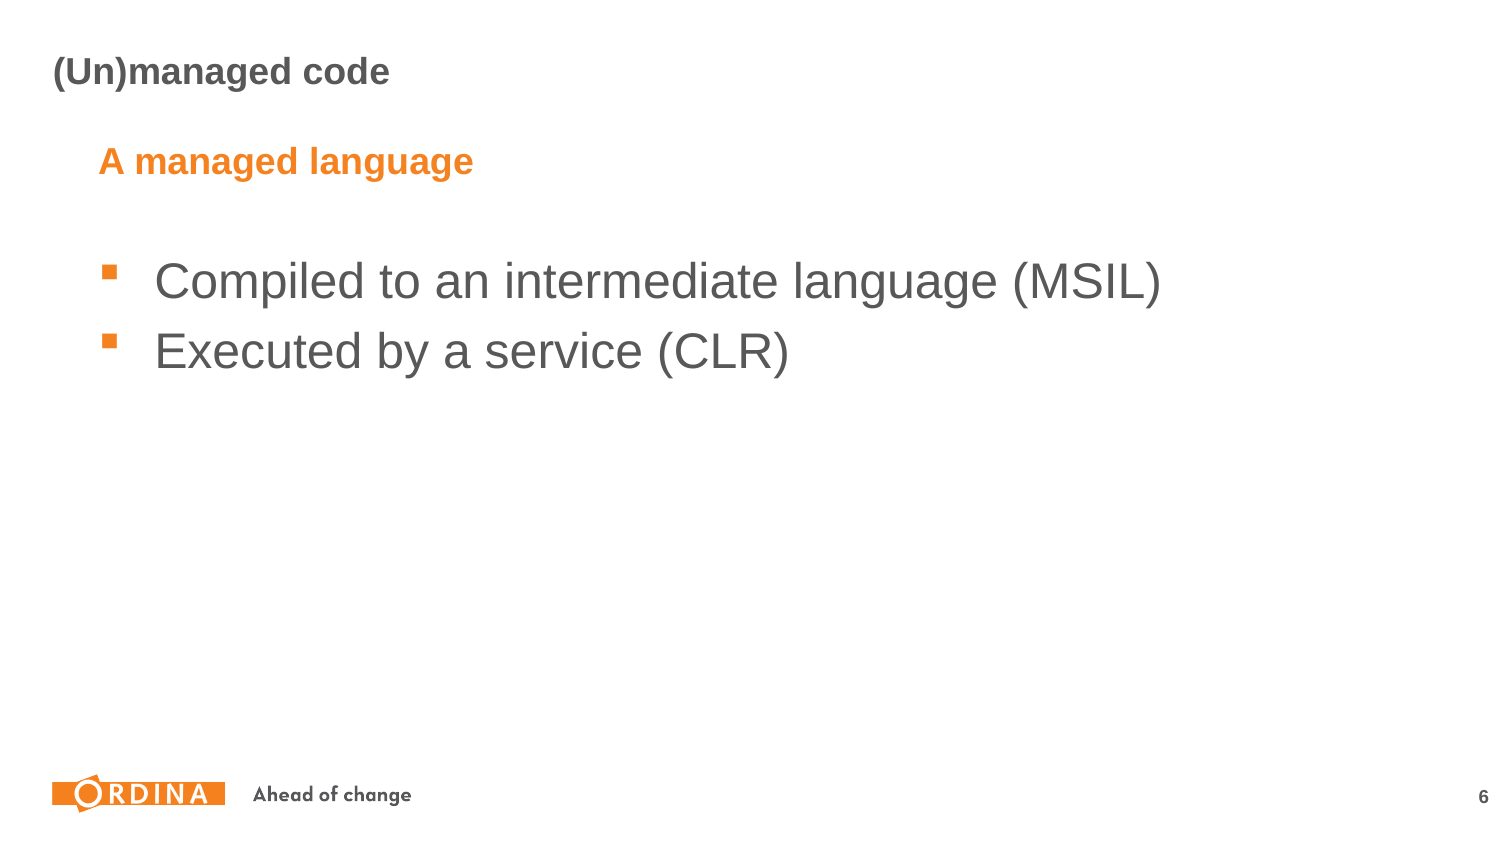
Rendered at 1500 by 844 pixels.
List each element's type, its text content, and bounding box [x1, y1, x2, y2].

title (Un)managed code [52, 46, 520, 88]
list A managed language [98, 137, 1402, 217]
picture [52, 774, 412, 813]
list Compiled to an intermediate language (MSIL) Executed by a service (CLR) [98, 248, 1402, 720]
